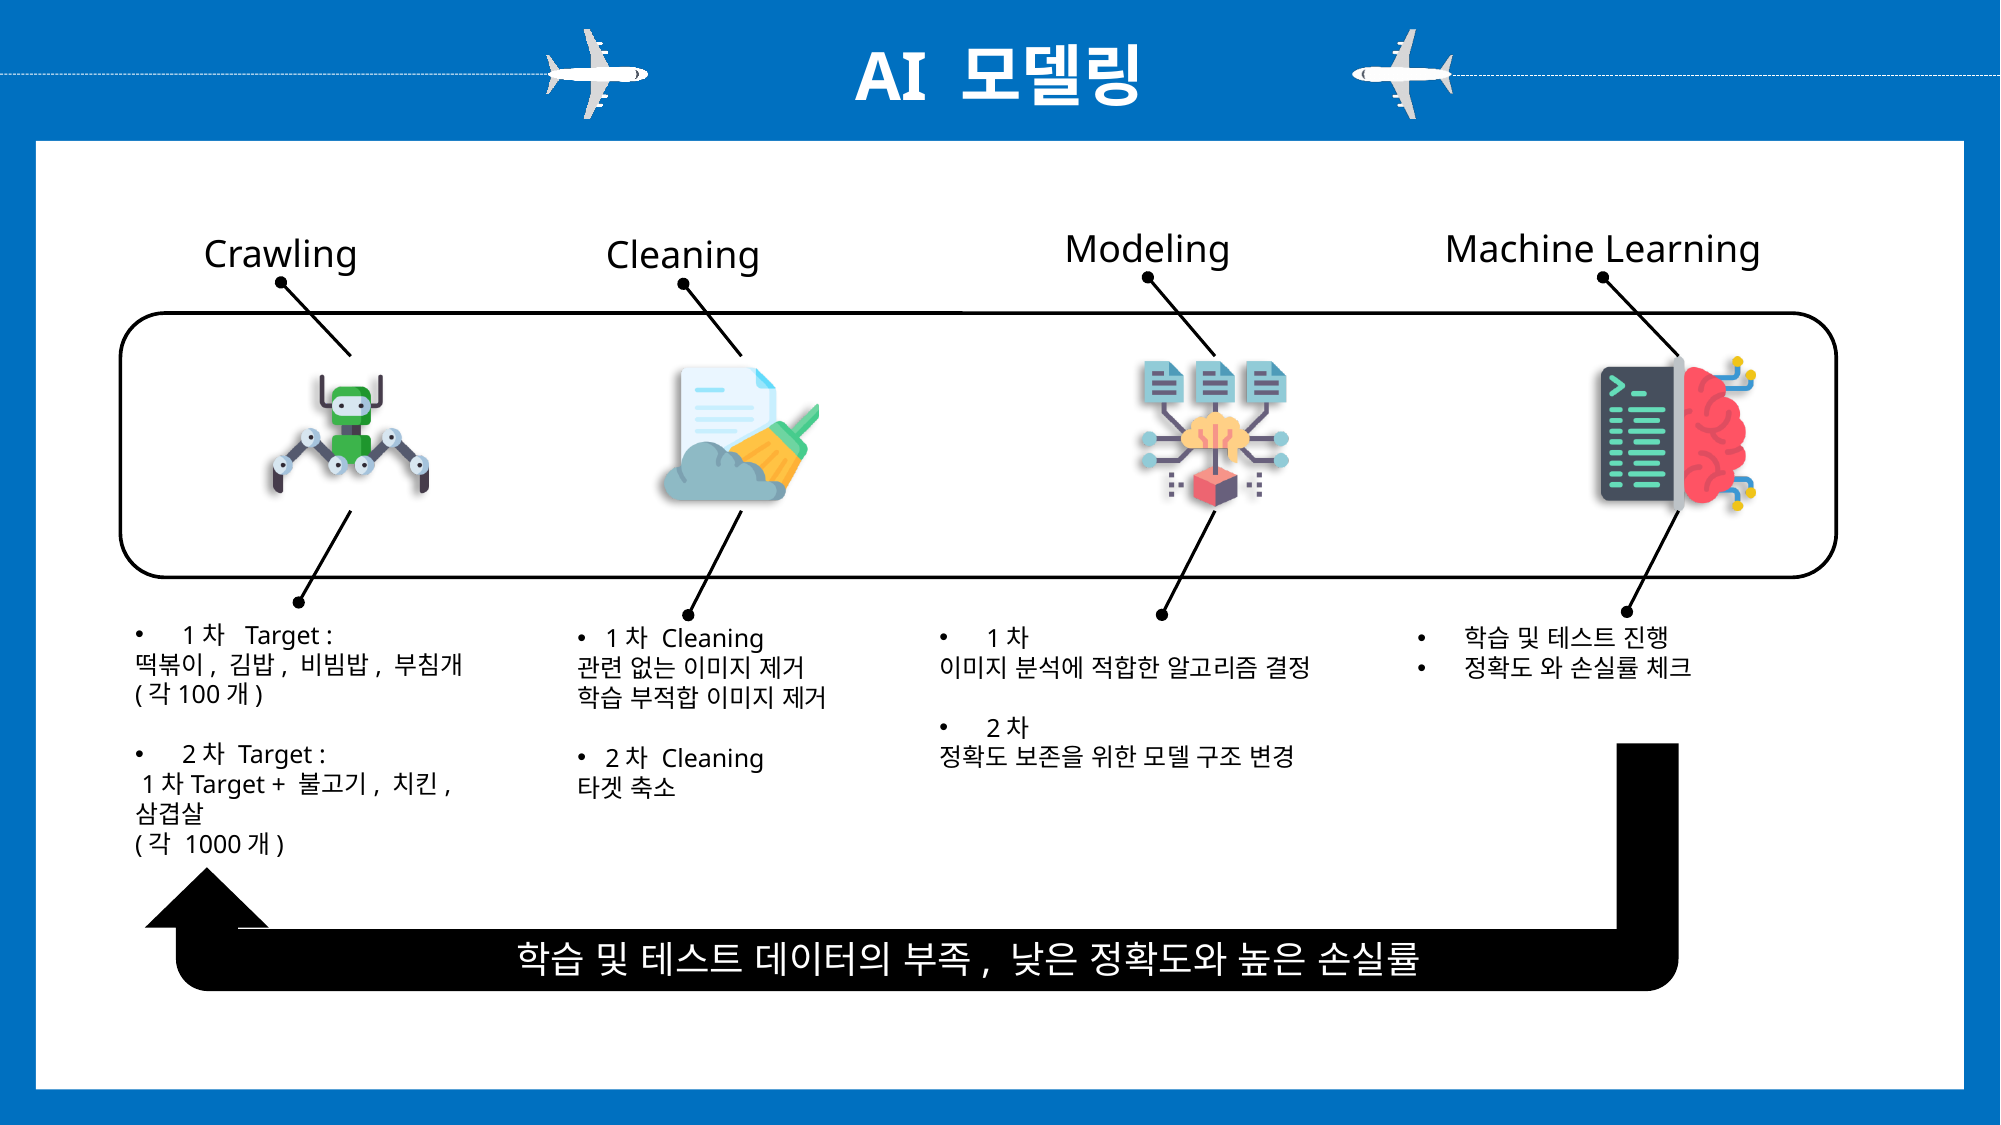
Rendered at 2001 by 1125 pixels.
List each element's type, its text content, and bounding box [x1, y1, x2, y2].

text_box Modeling [950, 217, 1345, 278]
text_box [35, 140, 1965, 1090]
text_box Crawling [120, 222, 442, 283]
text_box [683, 284, 742, 357]
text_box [1161, 510, 1215, 615]
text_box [688, 510, 742, 616]
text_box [1603, 278, 1679, 357]
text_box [1626, 510, 1679, 612]
text_box 1차 이미지 분석에 적합한 알고리즘 결정 2차 정확도 보존을 위한 모델 구조 변경 [924, 614, 1400, 780]
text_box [281, 283, 351, 357]
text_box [0, 29, 648, 119]
text_box [742, 312, 1161, 579]
text_box 1차 Cleaning 관련 없는 이미지 제거 학습 부적합 이미지 제거 2차 Cleaning 타겟 축소 [562, 615, 939, 810]
text_box 1차 Target : 떡볶이, 김밥, 비빔밥, 부침개 (각100개) 2차 Target : 1차Target + 불고기, 치킨, 삼겹살 (각 1000개) [120, 611, 547, 867]
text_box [1147, 278, 1216, 357]
picture [664, 356, 819, 511]
picture [1601, 356, 1756, 511]
text_box 학습 및 테스트 데이터의 부족, 낮은 정확도와 높은 손실률 [501, 929, 1453, 989]
text_box [1679, 312, 1838, 579]
text_box [119, 312, 298, 579]
text_box 학습 및 테스트 진행 정확도 와 손실률 체크 [1402, 615, 1878, 690]
text_box [142, 742, 1680, 993]
picture [273, 356, 429, 511]
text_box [298, 510, 351, 603]
picture [1137, 356, 1293, 511]
text_box Cleaning [522, 224, 844, 284]
text_box Machine Learning [1402, 217, 1804, 278]
text_box [351, 312, 688, 579]
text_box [1352, 29, 2000, 119]
text_box AI 모델링 [683, 26, 1317, 121]
text_box [1215, 312, 1626, 579]
